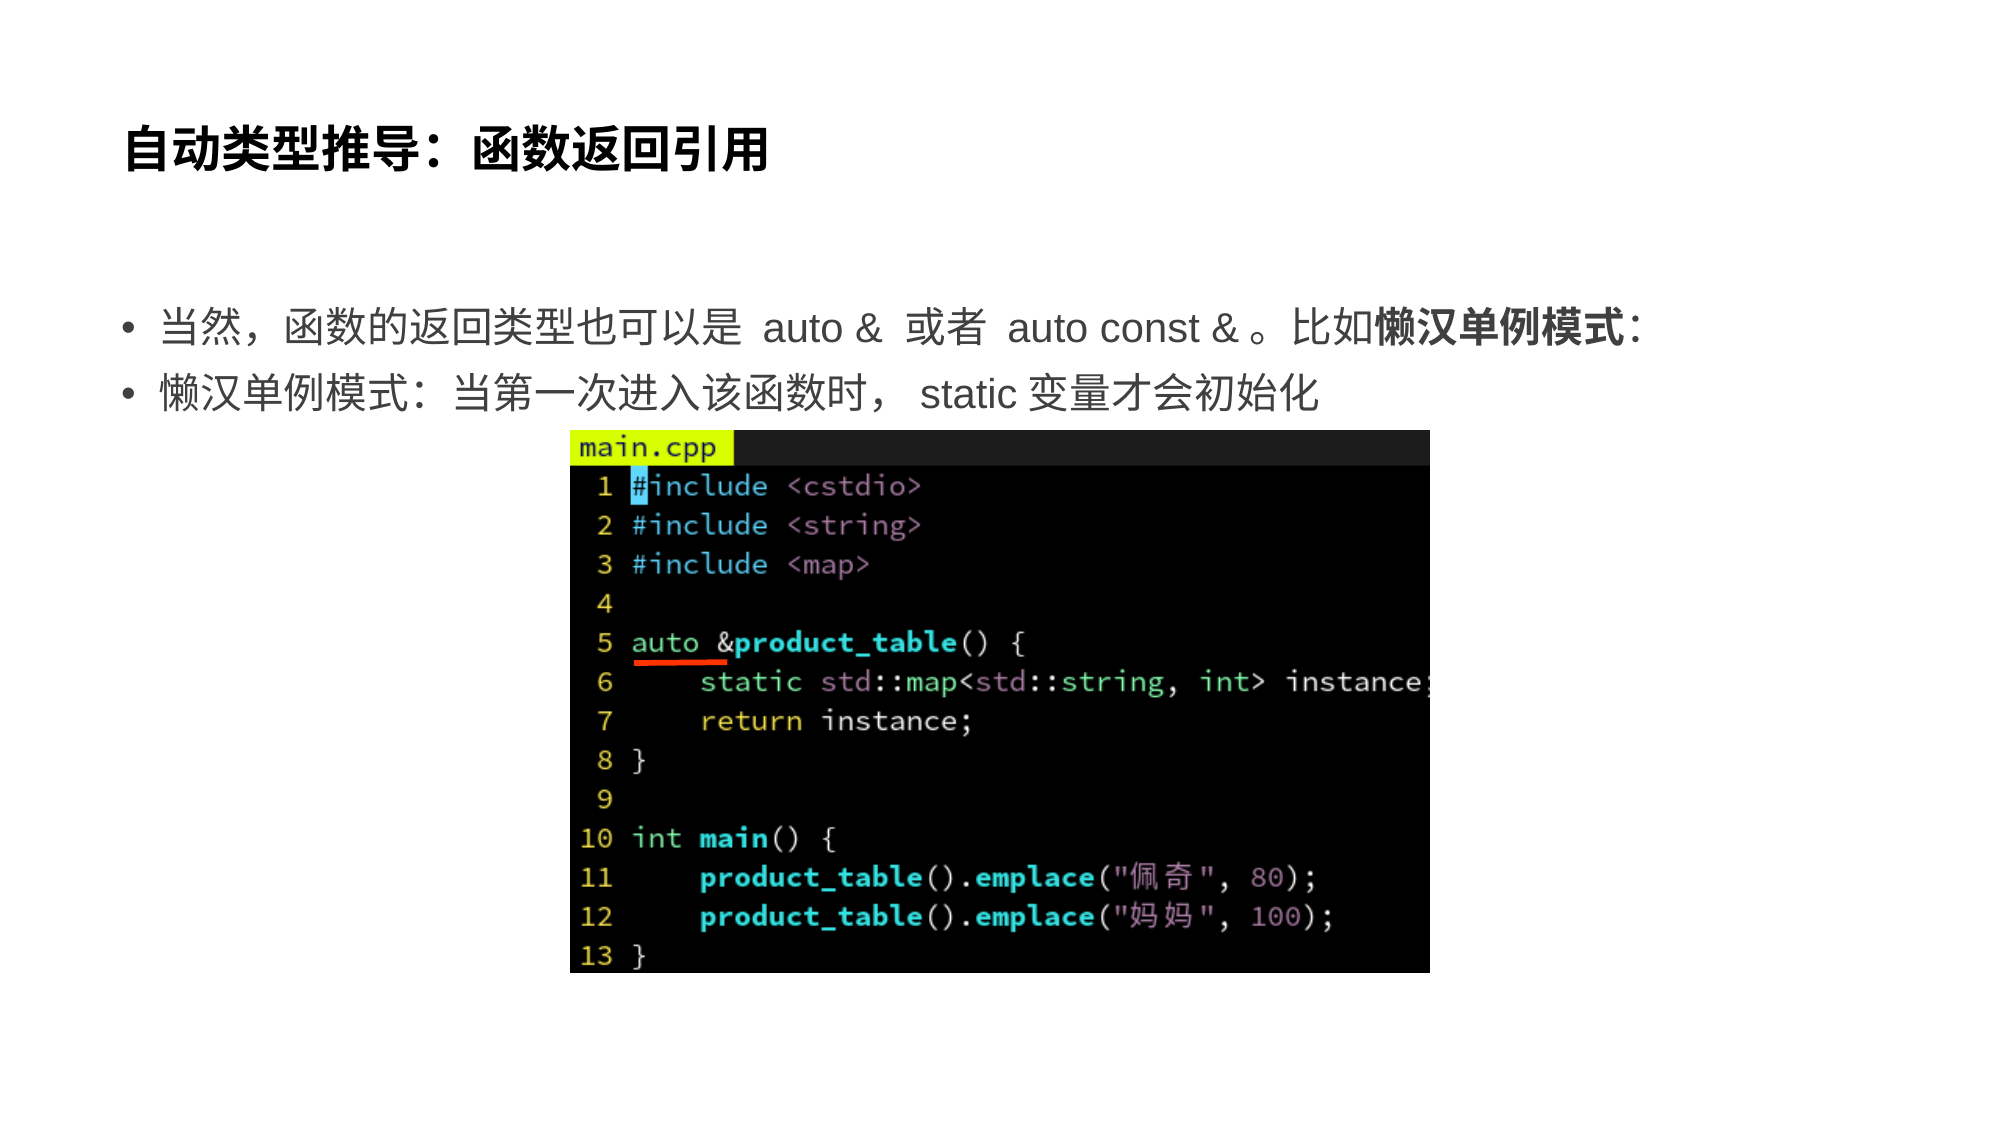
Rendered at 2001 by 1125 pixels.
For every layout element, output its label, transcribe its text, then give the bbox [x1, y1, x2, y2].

list 当然，函数的返回类型也可以是 auto & 或者 auto const &。比如懒汉单例模式： 懒汉单例模式：当第一次进入该函数时，static变量才会初始化 [106, 299, 1832, 1014]
picture [570, 430, 1430, 973]
title 自动类型推导：函数返回引用 [106, 42, 1832, 260]
